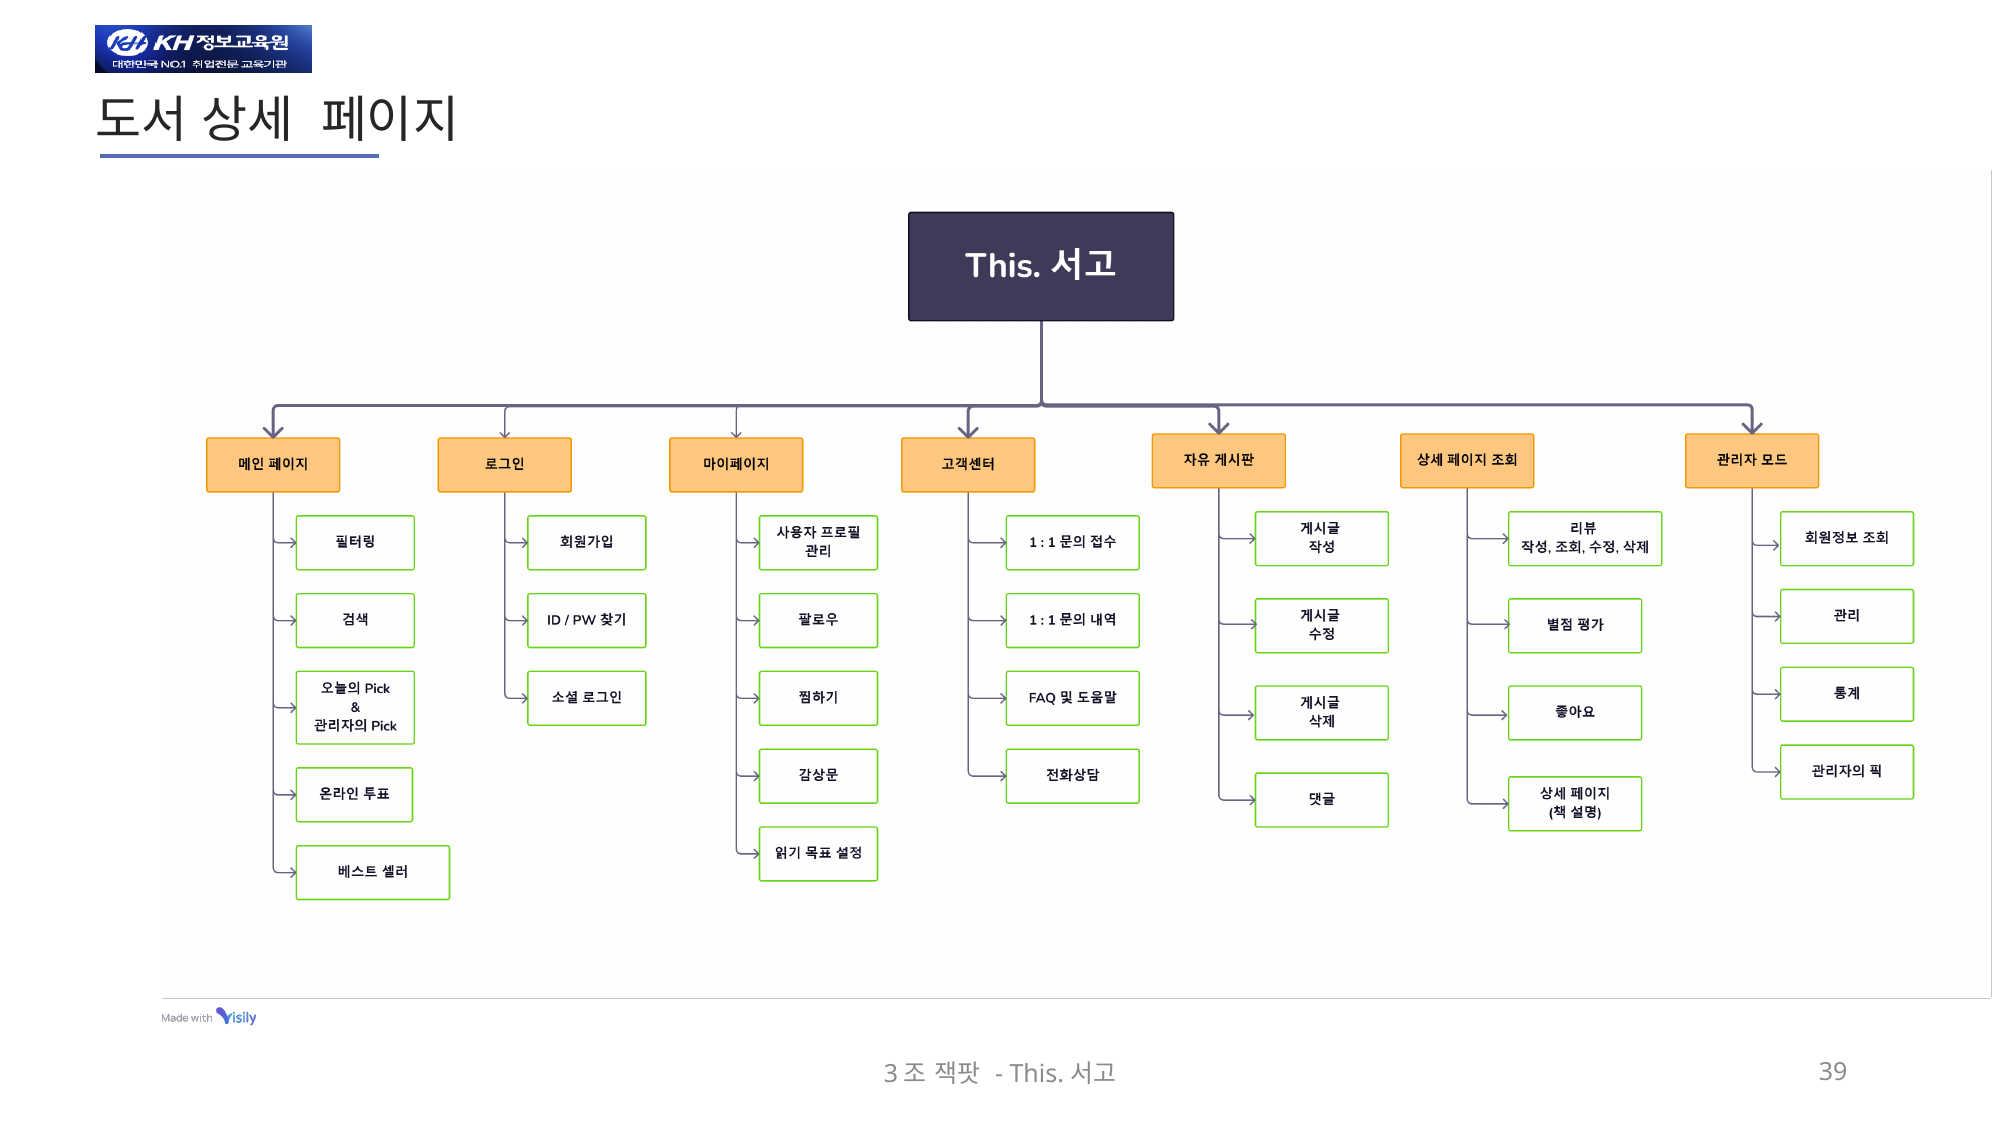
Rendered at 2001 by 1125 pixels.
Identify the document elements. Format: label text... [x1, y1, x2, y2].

footer 3조 잭팟 - This.서고 [662, 1042, 1338, 1103]
text_box 도서 상세 페이지 [95, 72, 658, 148]
picture [152, 160, 2000, 1037]
slide_number 39 [1412, 1042, 1863, 1103]
picture [94, 25, 312, 73]
